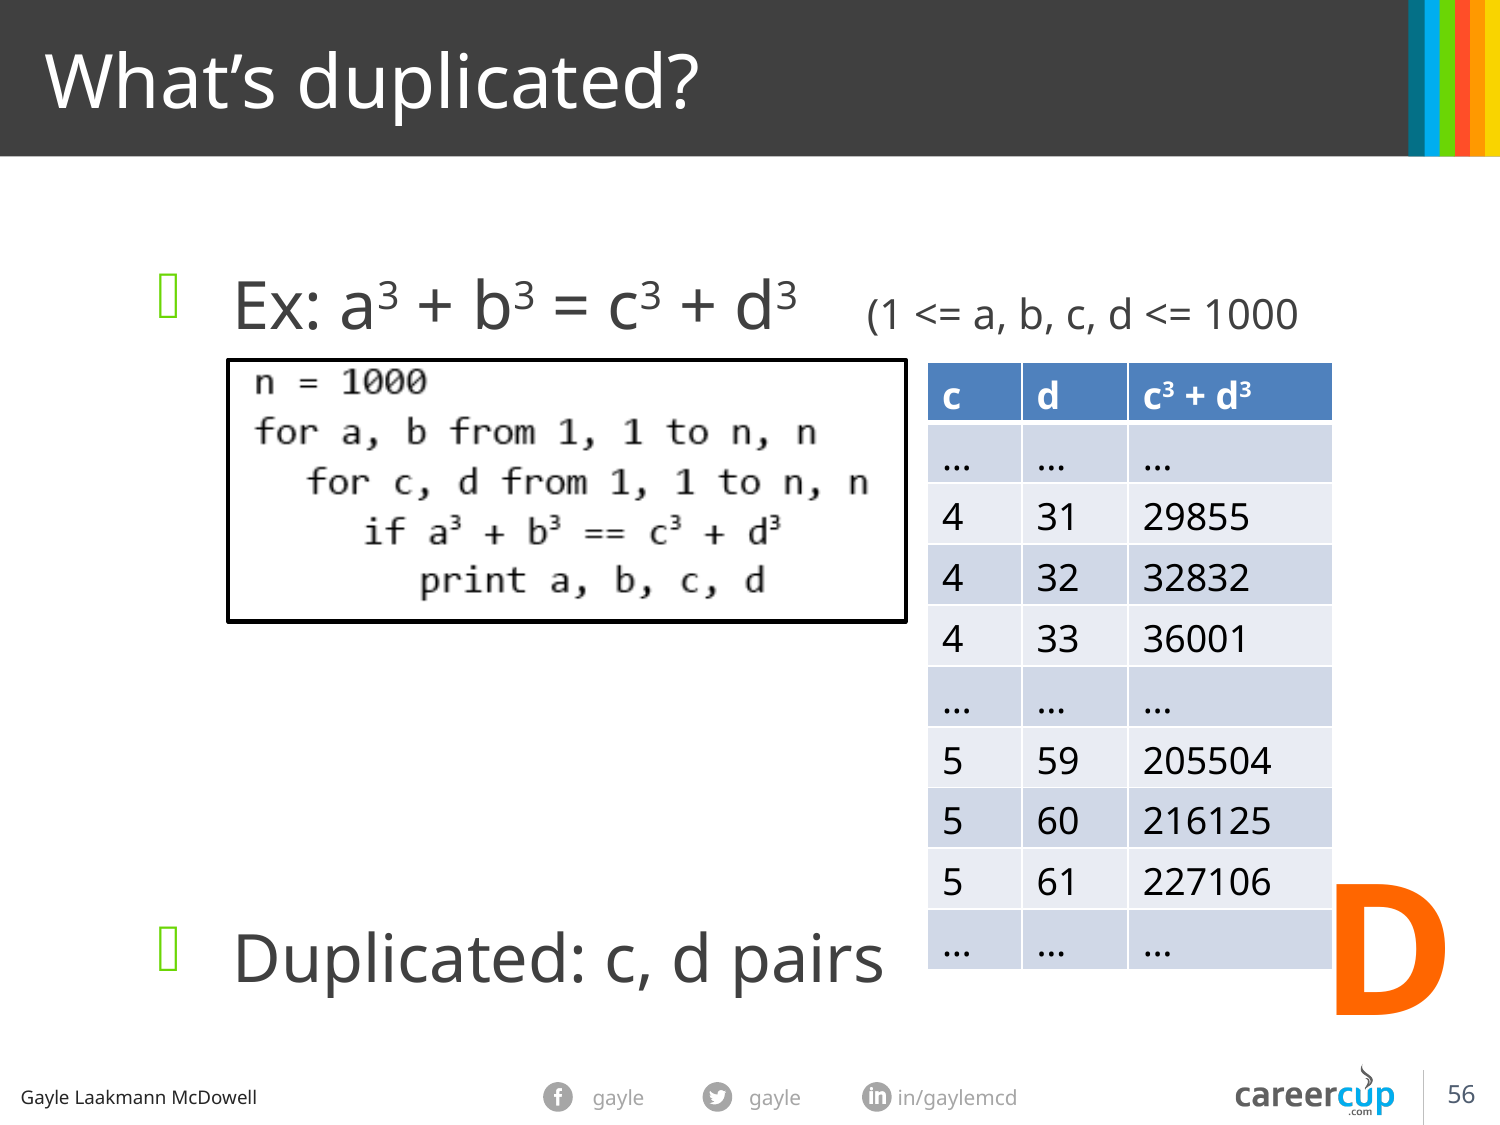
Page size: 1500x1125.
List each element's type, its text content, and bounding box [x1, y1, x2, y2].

table_cell 36001 [1129, 606, 1332, 665]
table_cell 4 [928, 606, 1021, 665]
text_box D [1281, 824, 1471, 1060]
table_cell … [1129, 425, 1332, 482]
table_cell 5 [928, 849, 1021, 908]
table_cell 205504 [1129, 728, 1332, 787]
table_cell 29855 [1129, 484, 1332, 543]
table_cell 4 [928, 484, 1021, 543]
table_cell 32 [1023, 545, 1127, 604]
table_cell 33 [1023, 606, 1127, 665]
list What’s duplicated? [29, 30, 1388, 126]
table_cell 5 [928, 788, 1021, 847]
table_cell … [1129, 910, 1332, 969]
table_cell 59 [1023, 728, 1127, 787]
table_cell … [928, 425, 1021, 482]
table_cell 32832 [1129, 545, 1332, 604]
table_header d [1023, 363, 1127, 420]
table_cell 60 [1023, 788, 1127, 847]
table_cell … [1023, 667, 1127, 726]
table_header c [928, 363, 1021, 420]
table_cell 4 [928, 545, 1021, 604]
table_cell … [1023, 425, 1127, 482]
table_cell 31 [1023, 484, 1127, 543]
table_cell … [1129, 667, 1332, 726]
table_cell … [1023, 910, 1127, 969]
table_cell 227106 [1129, 849, 1332, 908]
table_cell … [928, 910, 1021, 969]
table_cell 216125 [1129, 788, 1332, 847]
picture [1234, 1062, 1396, 1117]
table_header c3 + d3 [1129, 363, 1332, 420]
picture [229, 361, 904, 620]
list Ex: a3 + b3 = c3 + d3 (1 <= a, b, c, d <= 1000 Duplicated: c, d pairs [123, 255, 1424, 1000]
table_cell … [928, 667, 1021, 726]
table_cell 5 [928, 728, 1021, 787]
table_cell 61 [1023, 849, 1127, 908]
